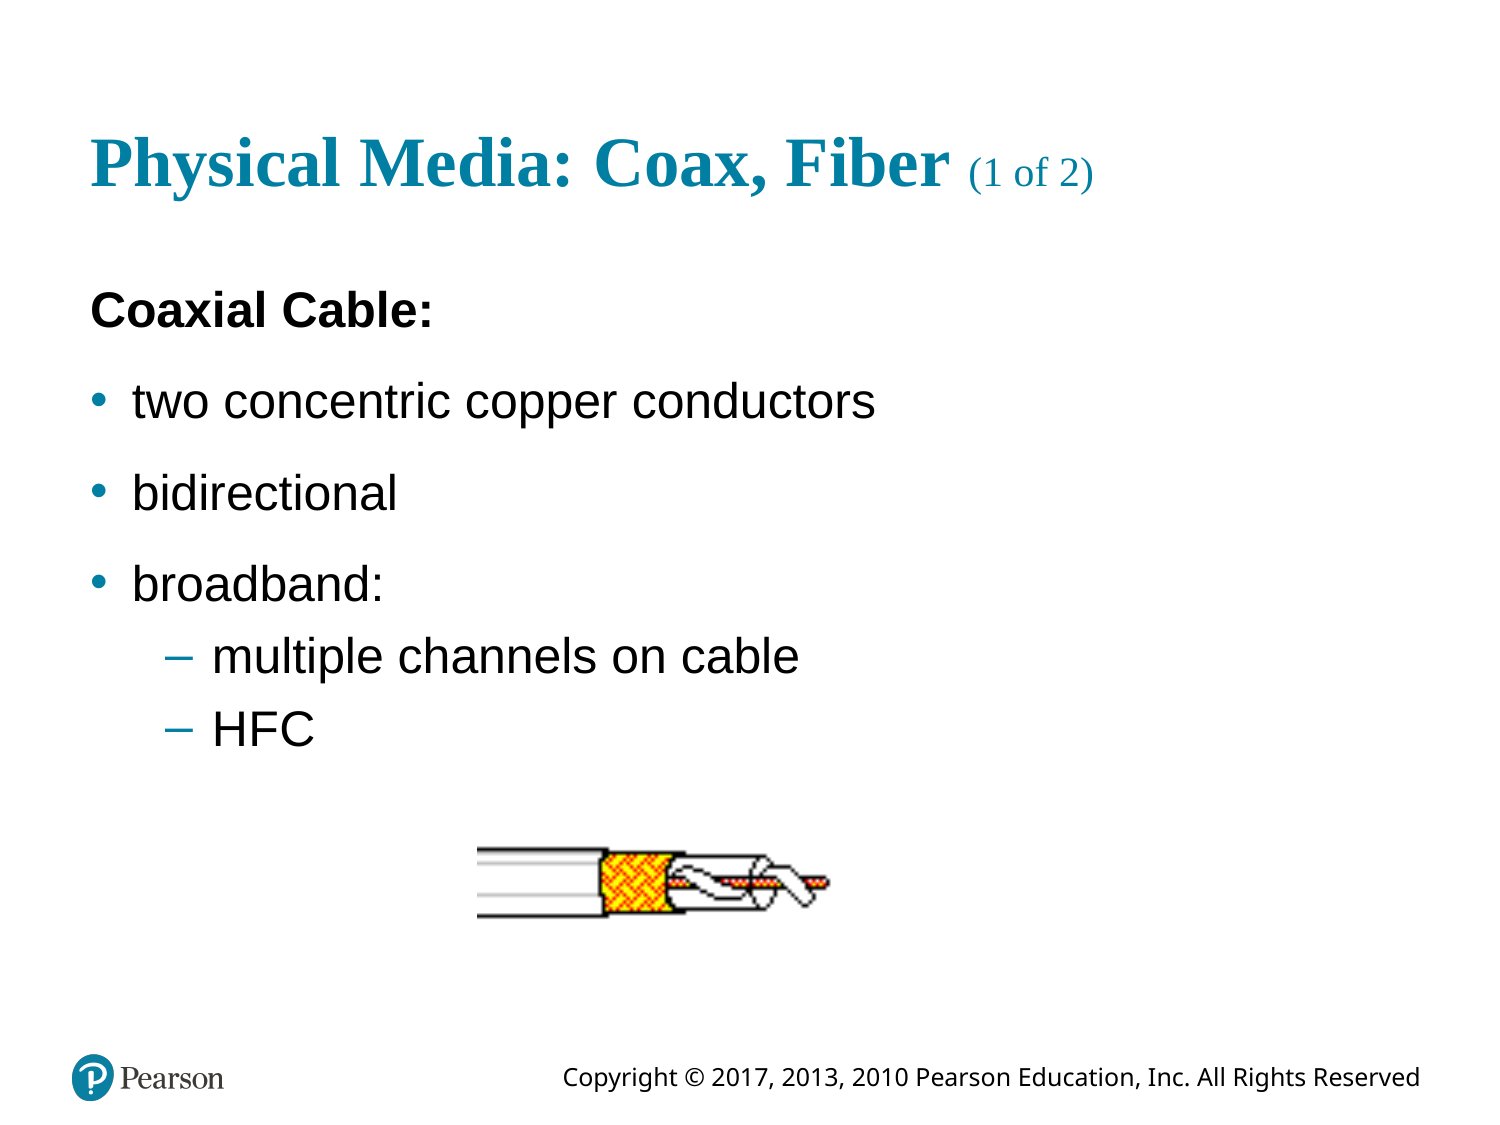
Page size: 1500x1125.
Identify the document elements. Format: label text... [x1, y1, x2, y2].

picture [98, 1054, 224, 1101]
picture [80, 1063, 106, 1088]
picture [72, 1087, 83, 1101]
title Physical Media: Coax, Fiber (1 of 2) [75, 35, 1425, 216]
picture [477, 789, 930, 986]
picture [72, 1054, 88, 1070]
list Coaxial Cable: two concentric copper conductors bidirectional broadband: multiple channels on cable H F C [75, 262, 1425, 758]
